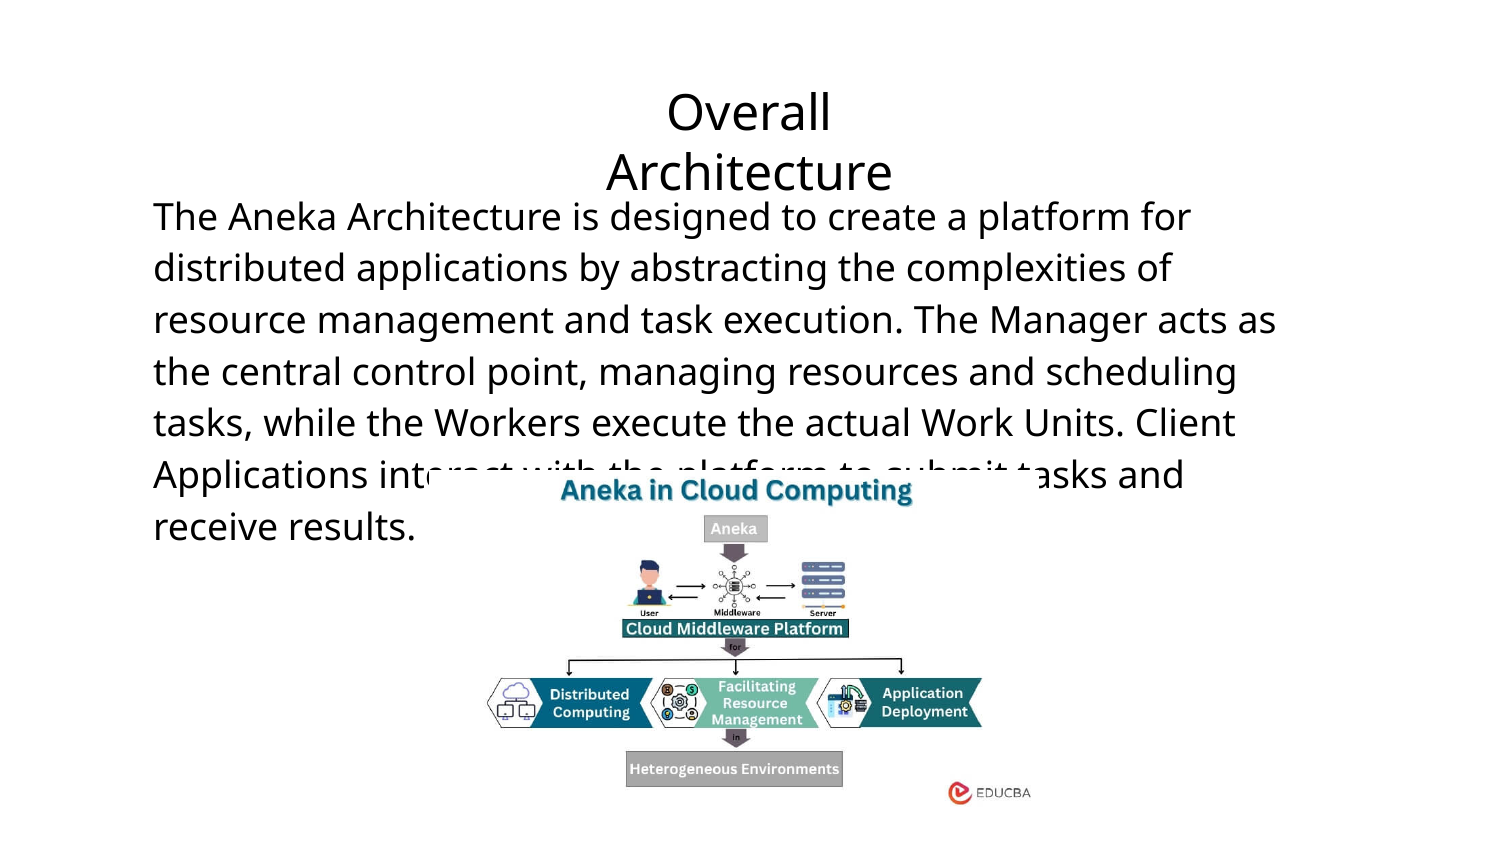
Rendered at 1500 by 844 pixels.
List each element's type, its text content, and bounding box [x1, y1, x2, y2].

text_box Overall Architecture [503, 65, 996, 216]
text_box The Aneka Architecture is designed to create a platform for distributed applications by abstracting the complexities of resource management and task execution. The Manager acts as the central control point, managing resources and scheduling tasks, while the Workers execute the actual Work Units. Client Applications interact with the platform to submit tasks and receive results. [138, 170, 1330, 563]
picture [429, 470, 1039, 809]
